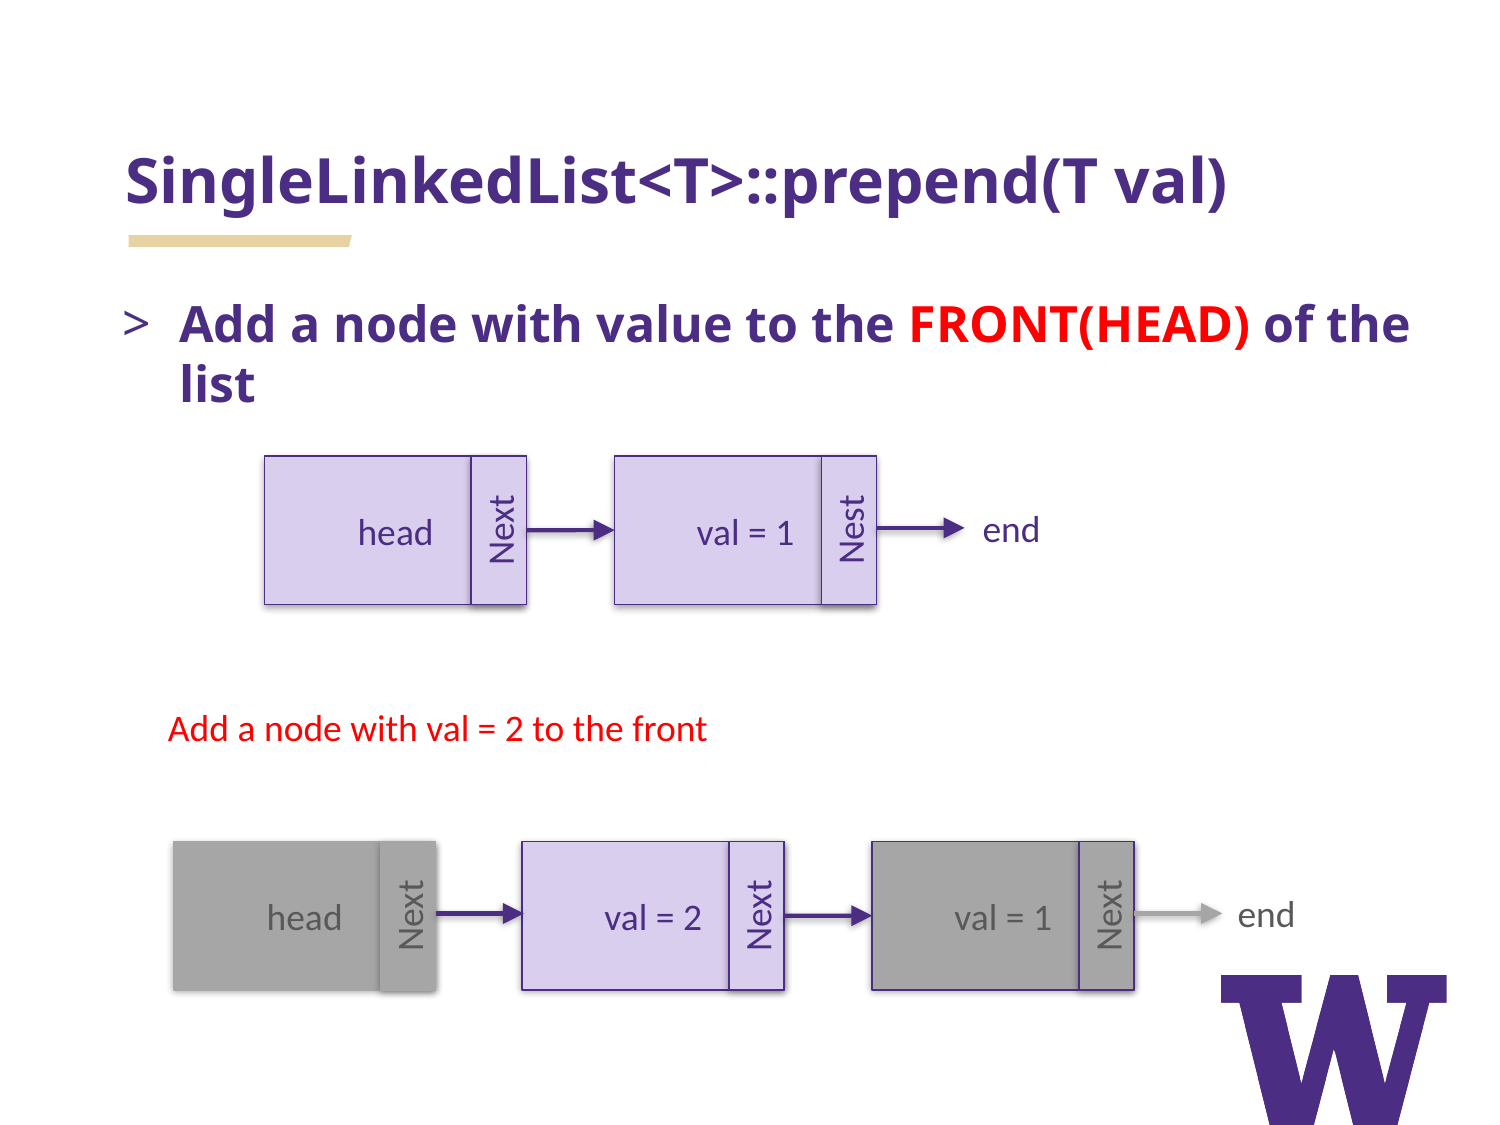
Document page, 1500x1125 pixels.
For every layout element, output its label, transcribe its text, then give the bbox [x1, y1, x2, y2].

picture [128, 235, 352, 247]
title SingleLinkedList<T>::prepend(T val) [110, 60, 1453, 224]
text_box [264, 455, 527, 605]
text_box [614, 455, 877, 605]
text_box Add a node with val = 2 to the front [153, 697, 724, 757]
picture [1221, 975, 1447, 1125]
text_box end [1222, 882, 1311, 943]
list Add a node with value to the FRONT(HEAD) of the list [108, 284, 1453, 944]
text_box end [967, 497, 1056, 558]
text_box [521, 841, 785, 991]
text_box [871, 841, 1135, 991]
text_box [173, 841, 436, 991]
